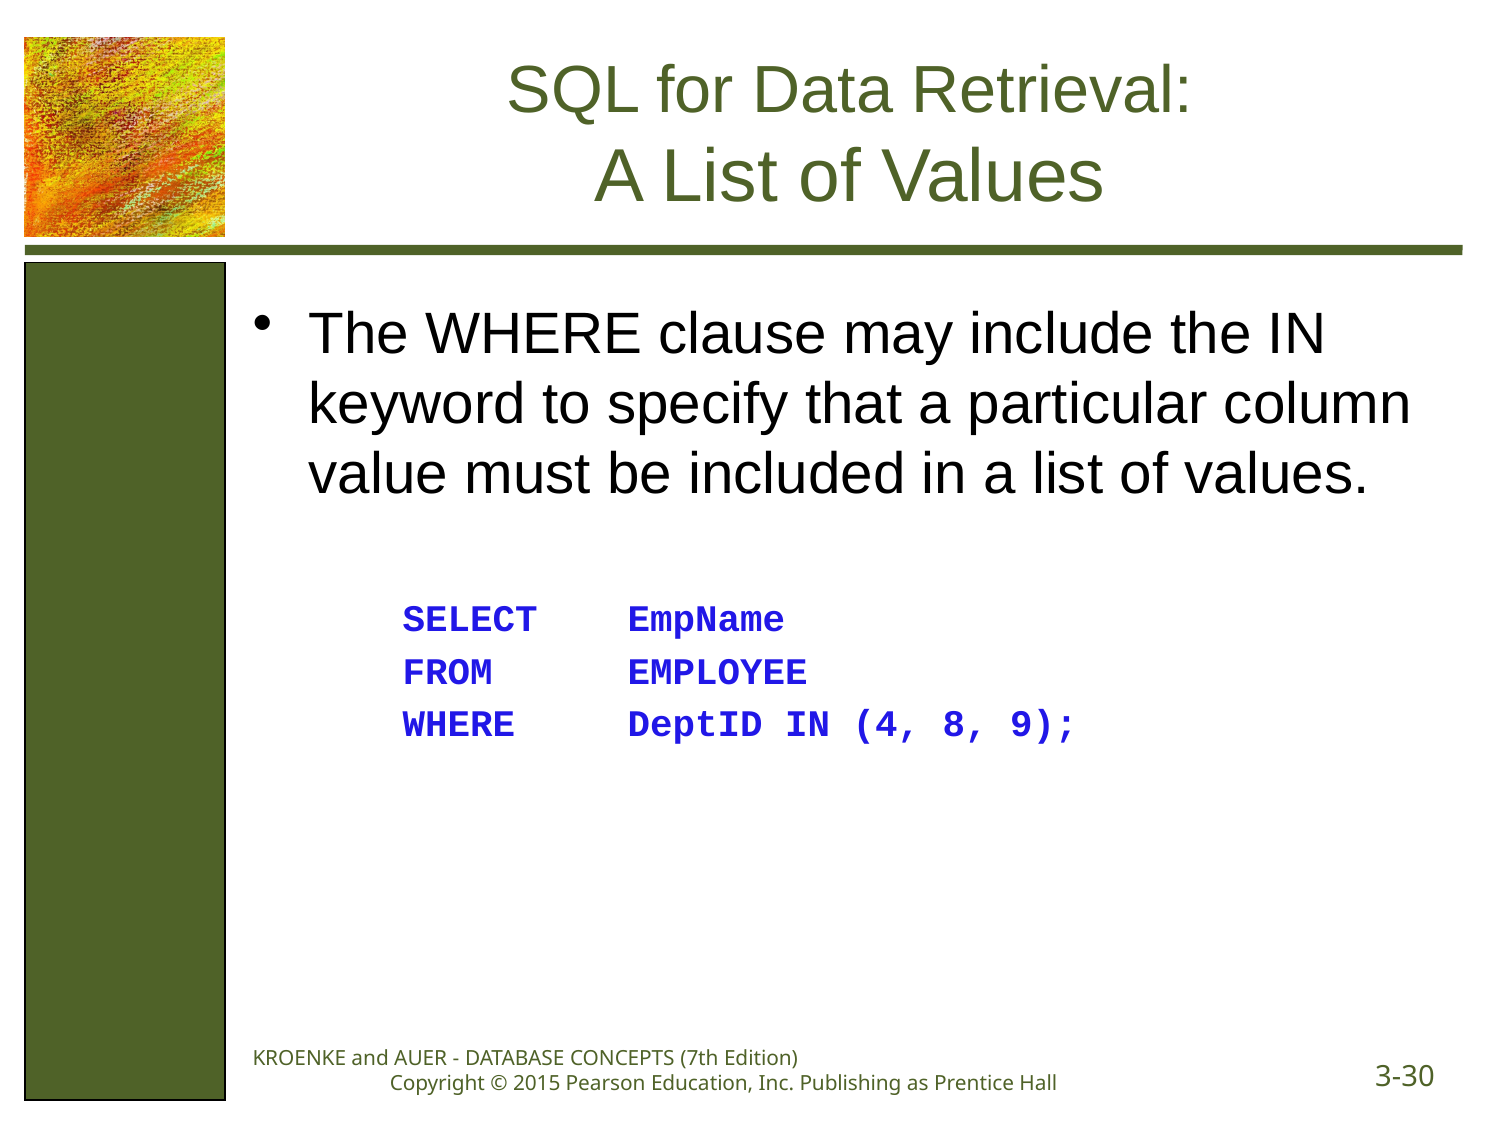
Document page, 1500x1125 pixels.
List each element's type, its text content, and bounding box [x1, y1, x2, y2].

slide_number 3-30 [1287, 1049, 1451, 1103]
picture [24, 37, 225, 237]
list The WHERE clause may include the IN keyword to specify that a particular column value must be included in a list of values. SELECT EmpName FROM EMPLOYEE WHERE DeptID IN (4, 8, 9); [237, 287, 1463, 1001]
title SQL for Data Retrieval: A List of Values [237, 37, 1463, 226]
footer KROENKE and AUER - DATABASE CONCEPTS (7th Edition) Copyright © 2015 Pearson Education, Inc. Publishing as Prentice Hall [237, 1037, 1088, 1104]
